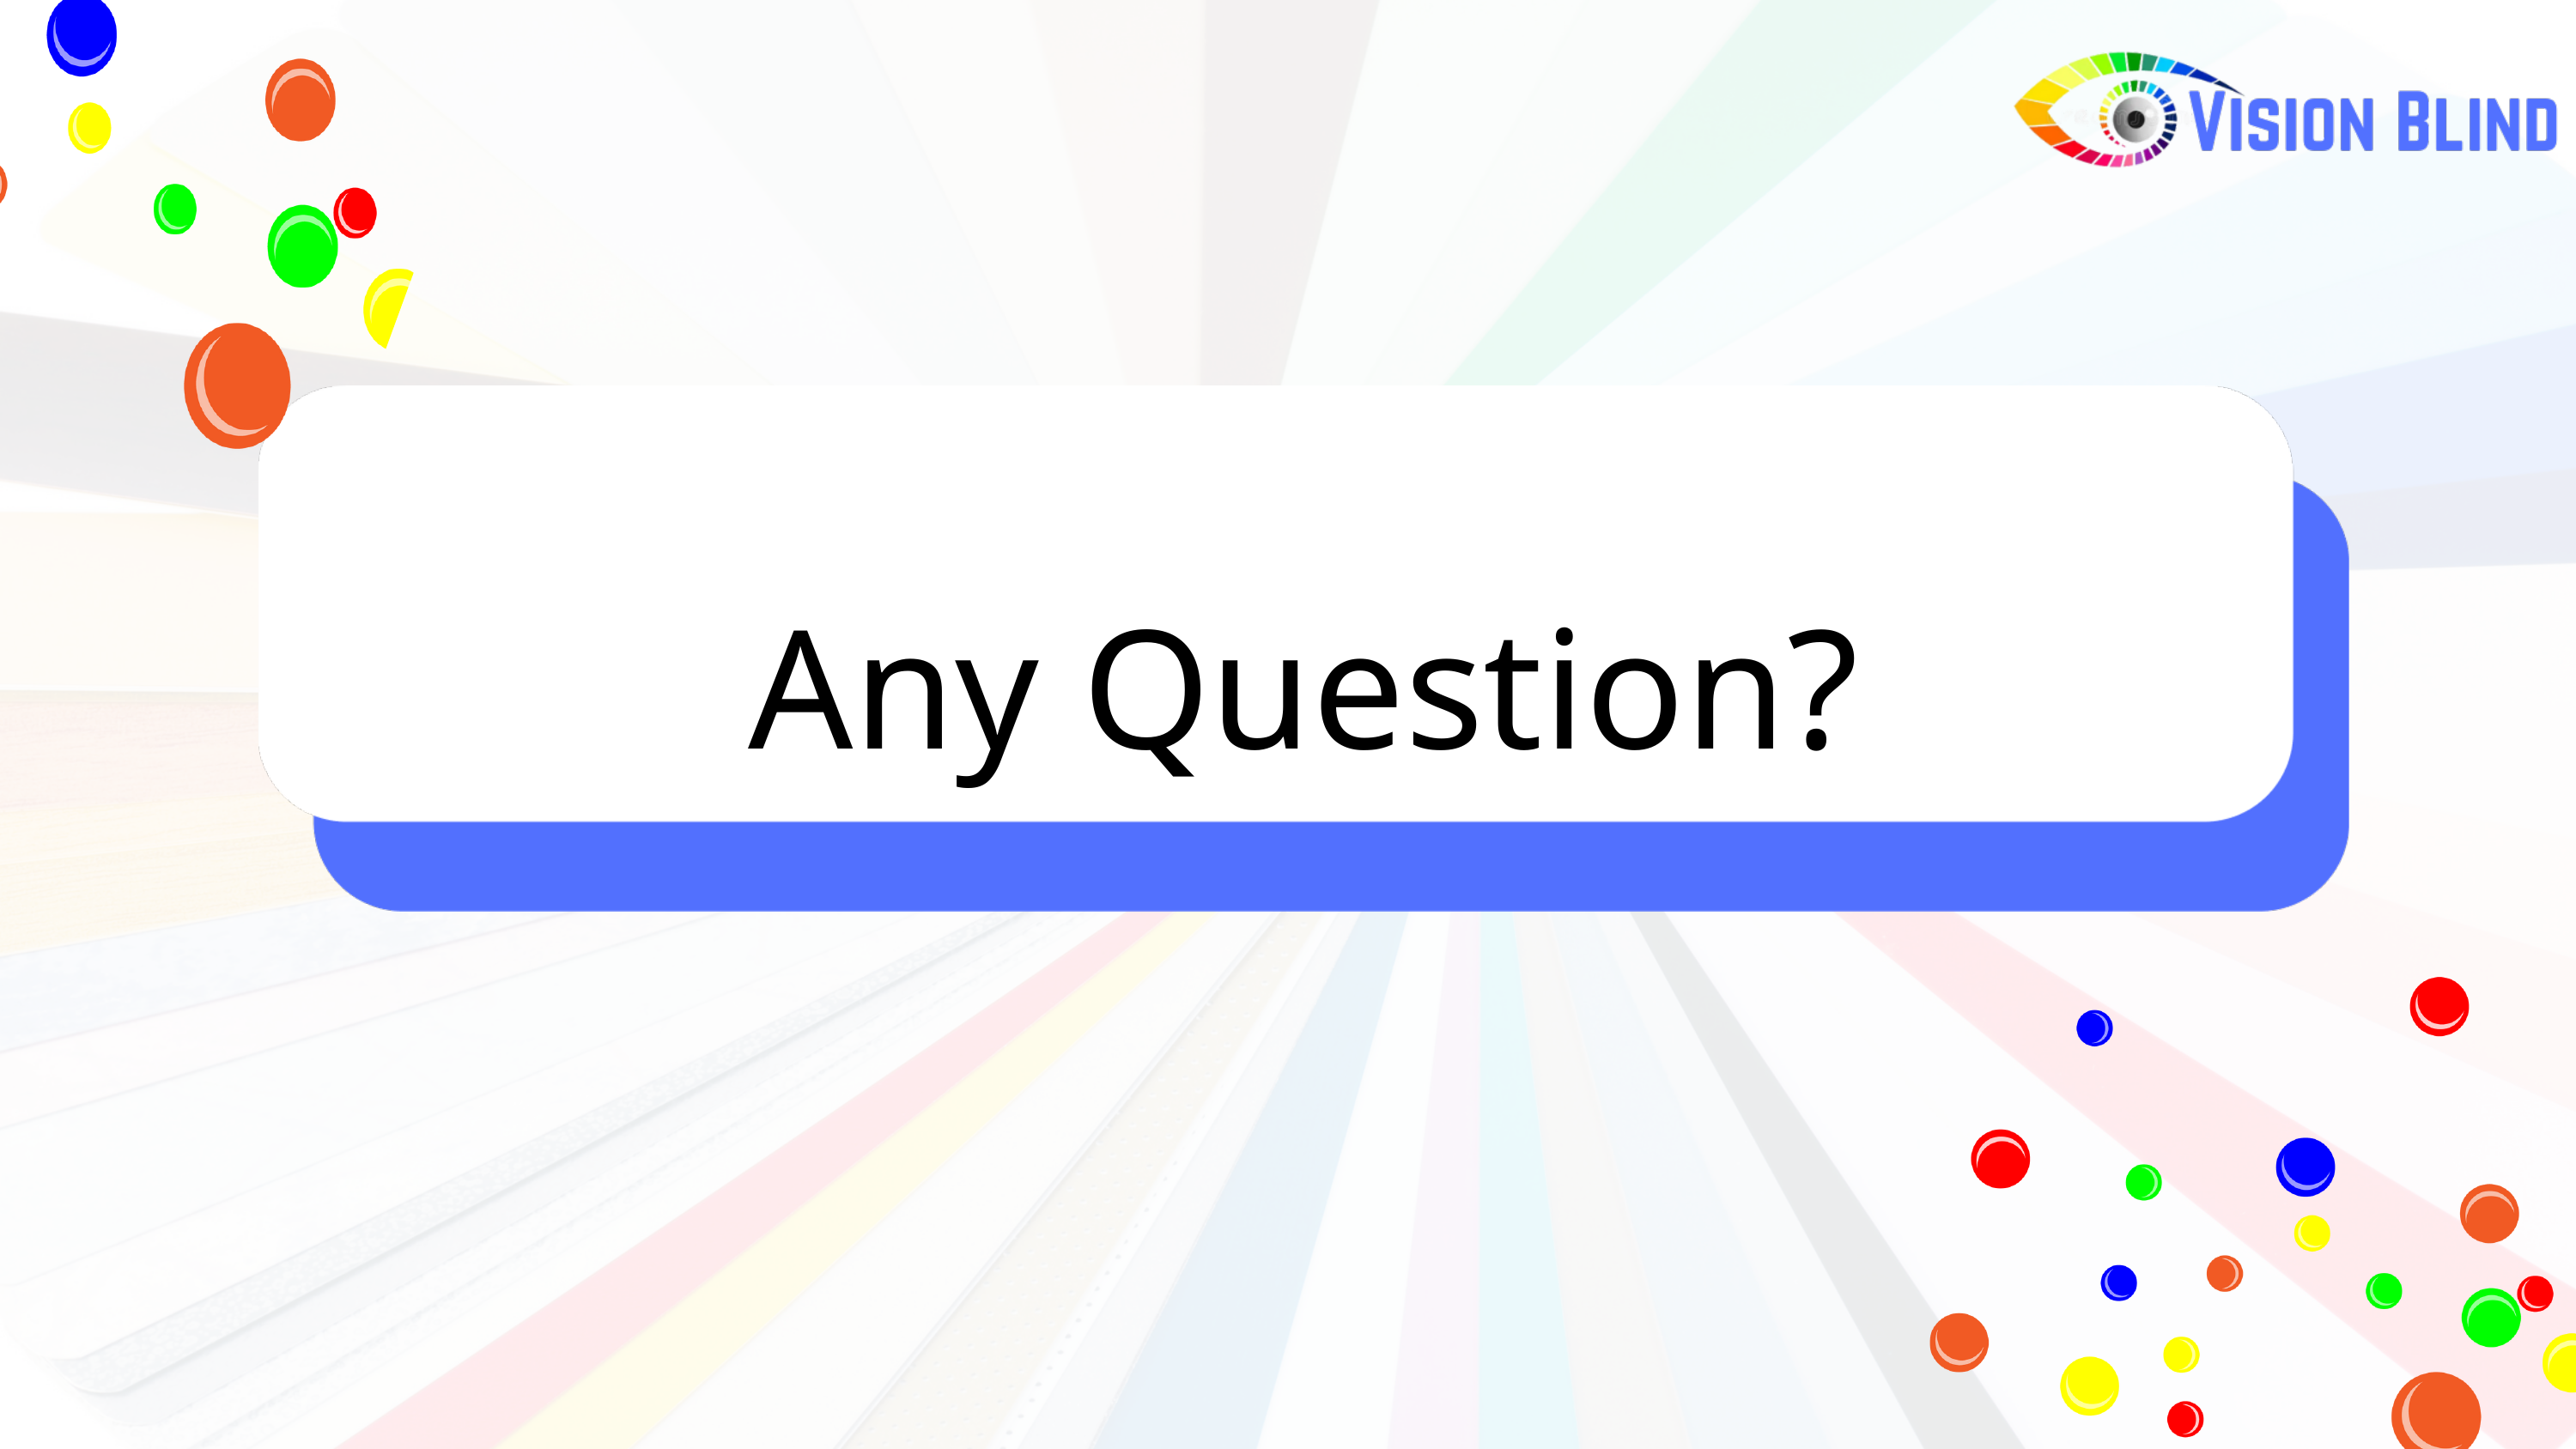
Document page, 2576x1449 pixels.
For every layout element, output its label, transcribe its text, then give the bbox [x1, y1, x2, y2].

text_box [1929, 977, 2576, 1449]
text_box [258, 385, 2349, 551]
text_box Any Question? [70, 551, 2537, 783]
text_box [258, 783, 2349, 912]
text_box [2008, 0, 2563, 397]
text_box [0, 0, 2576, 1449]
text_box [0, 0, 507, 523]
